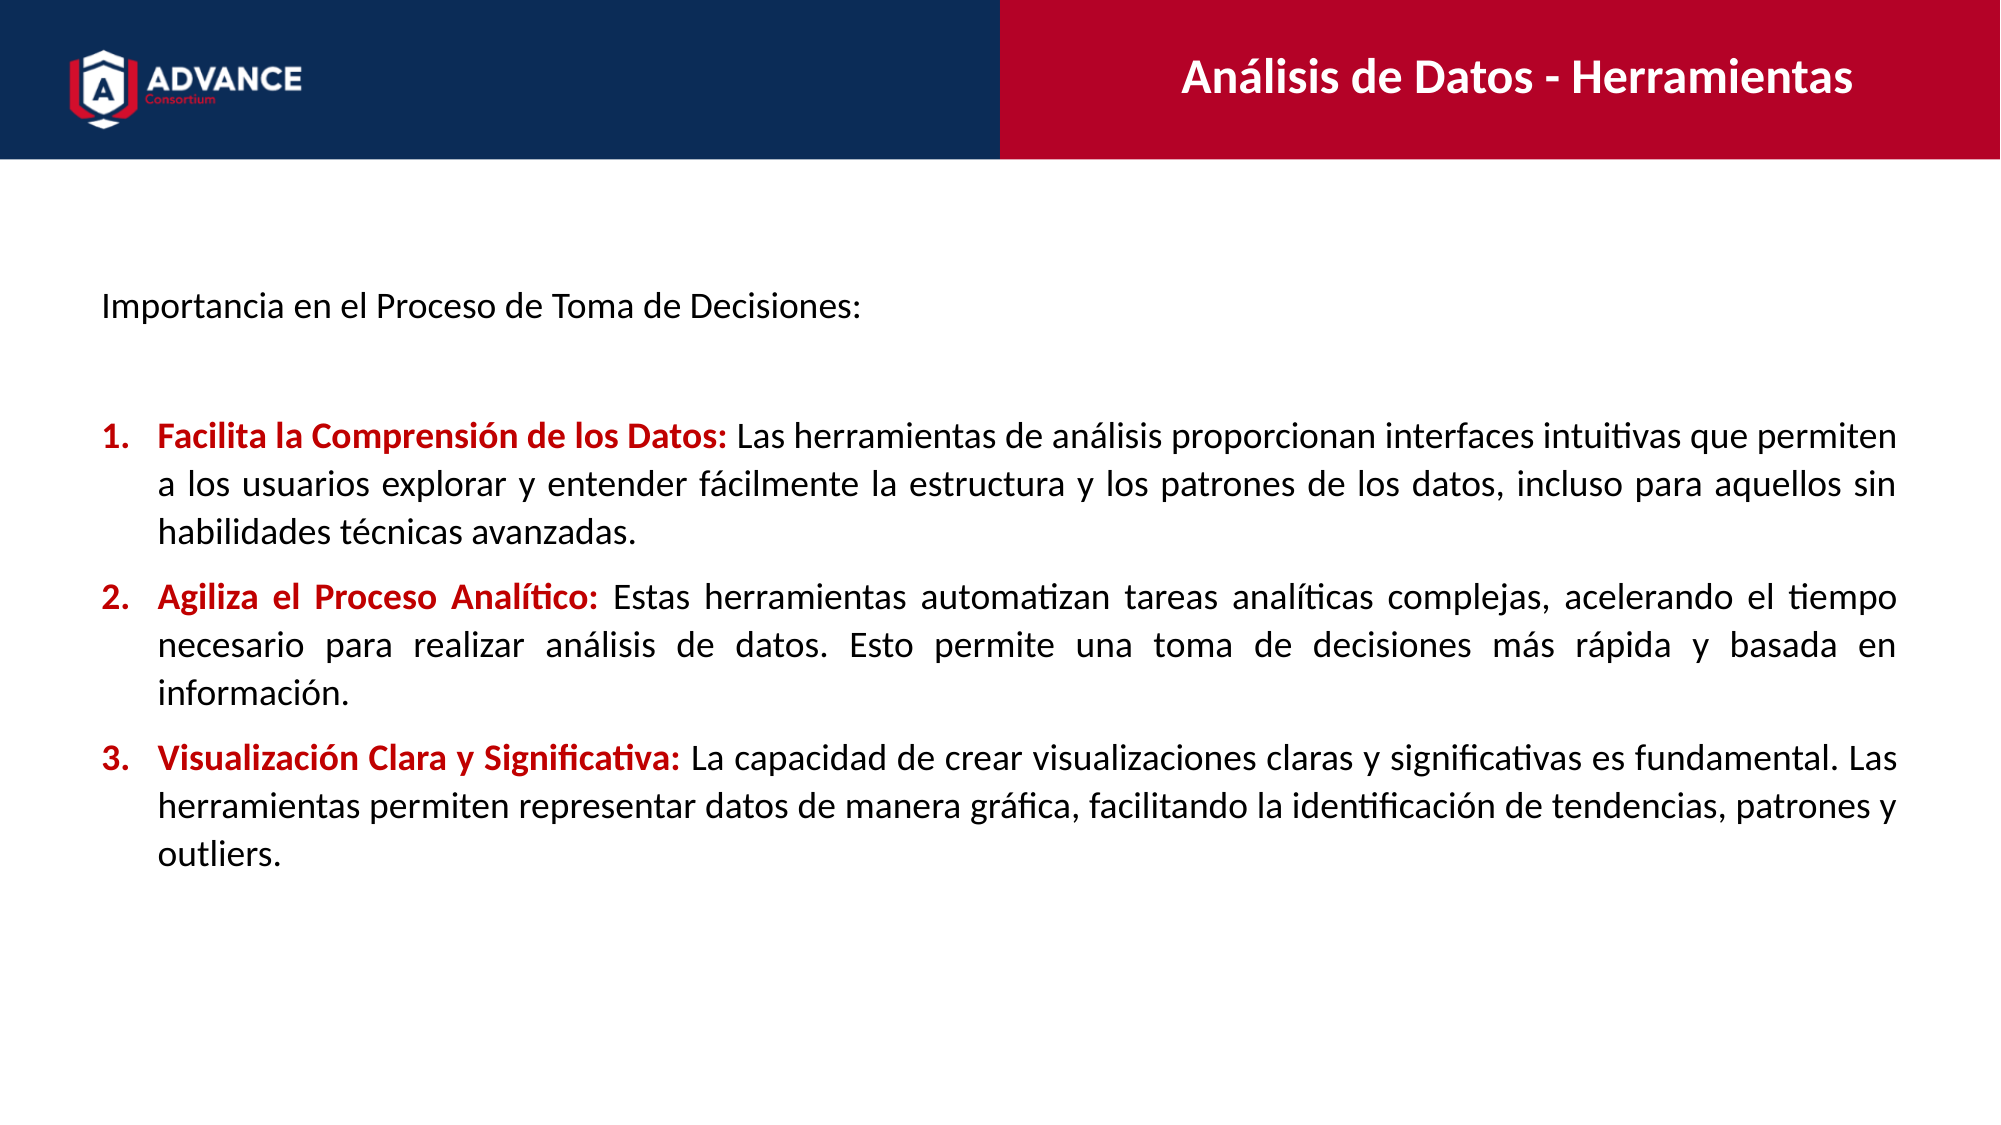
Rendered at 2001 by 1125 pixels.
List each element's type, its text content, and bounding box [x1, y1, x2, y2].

text_box Análisis de Datos - Herramientas [1166, 35, 1892, 111]
text_box Importancia en el Proceso de Toma de Decisiones: Facilita la Comprensión de los Datos: Las herramientas de análisis proporcionan interfaces intuitivas que permiten a los usuarios explorar y entender fácilmente la estructura y los patrones de los datos, incluso para aquellos sin habilidades técnicas avanzadas. Agiliza el Proceso Analítico: Estas herramientas automatizan tareas analíticas complejas, acelerando el tiempo necesario para realizar análisis de datos. Esto permite una toma de decisiones más rápida y basada en información. Visualización Clara y Significativa: La capacidad de crear visualizaciones claras y significativas es fundamental. Las herramientas permiten representar datos de manera gráfica, facilitando la identificación de tendencias, patrones y outliers. [86, 270, 1914, 882]
picture [0, 0, 2000, 1125]
